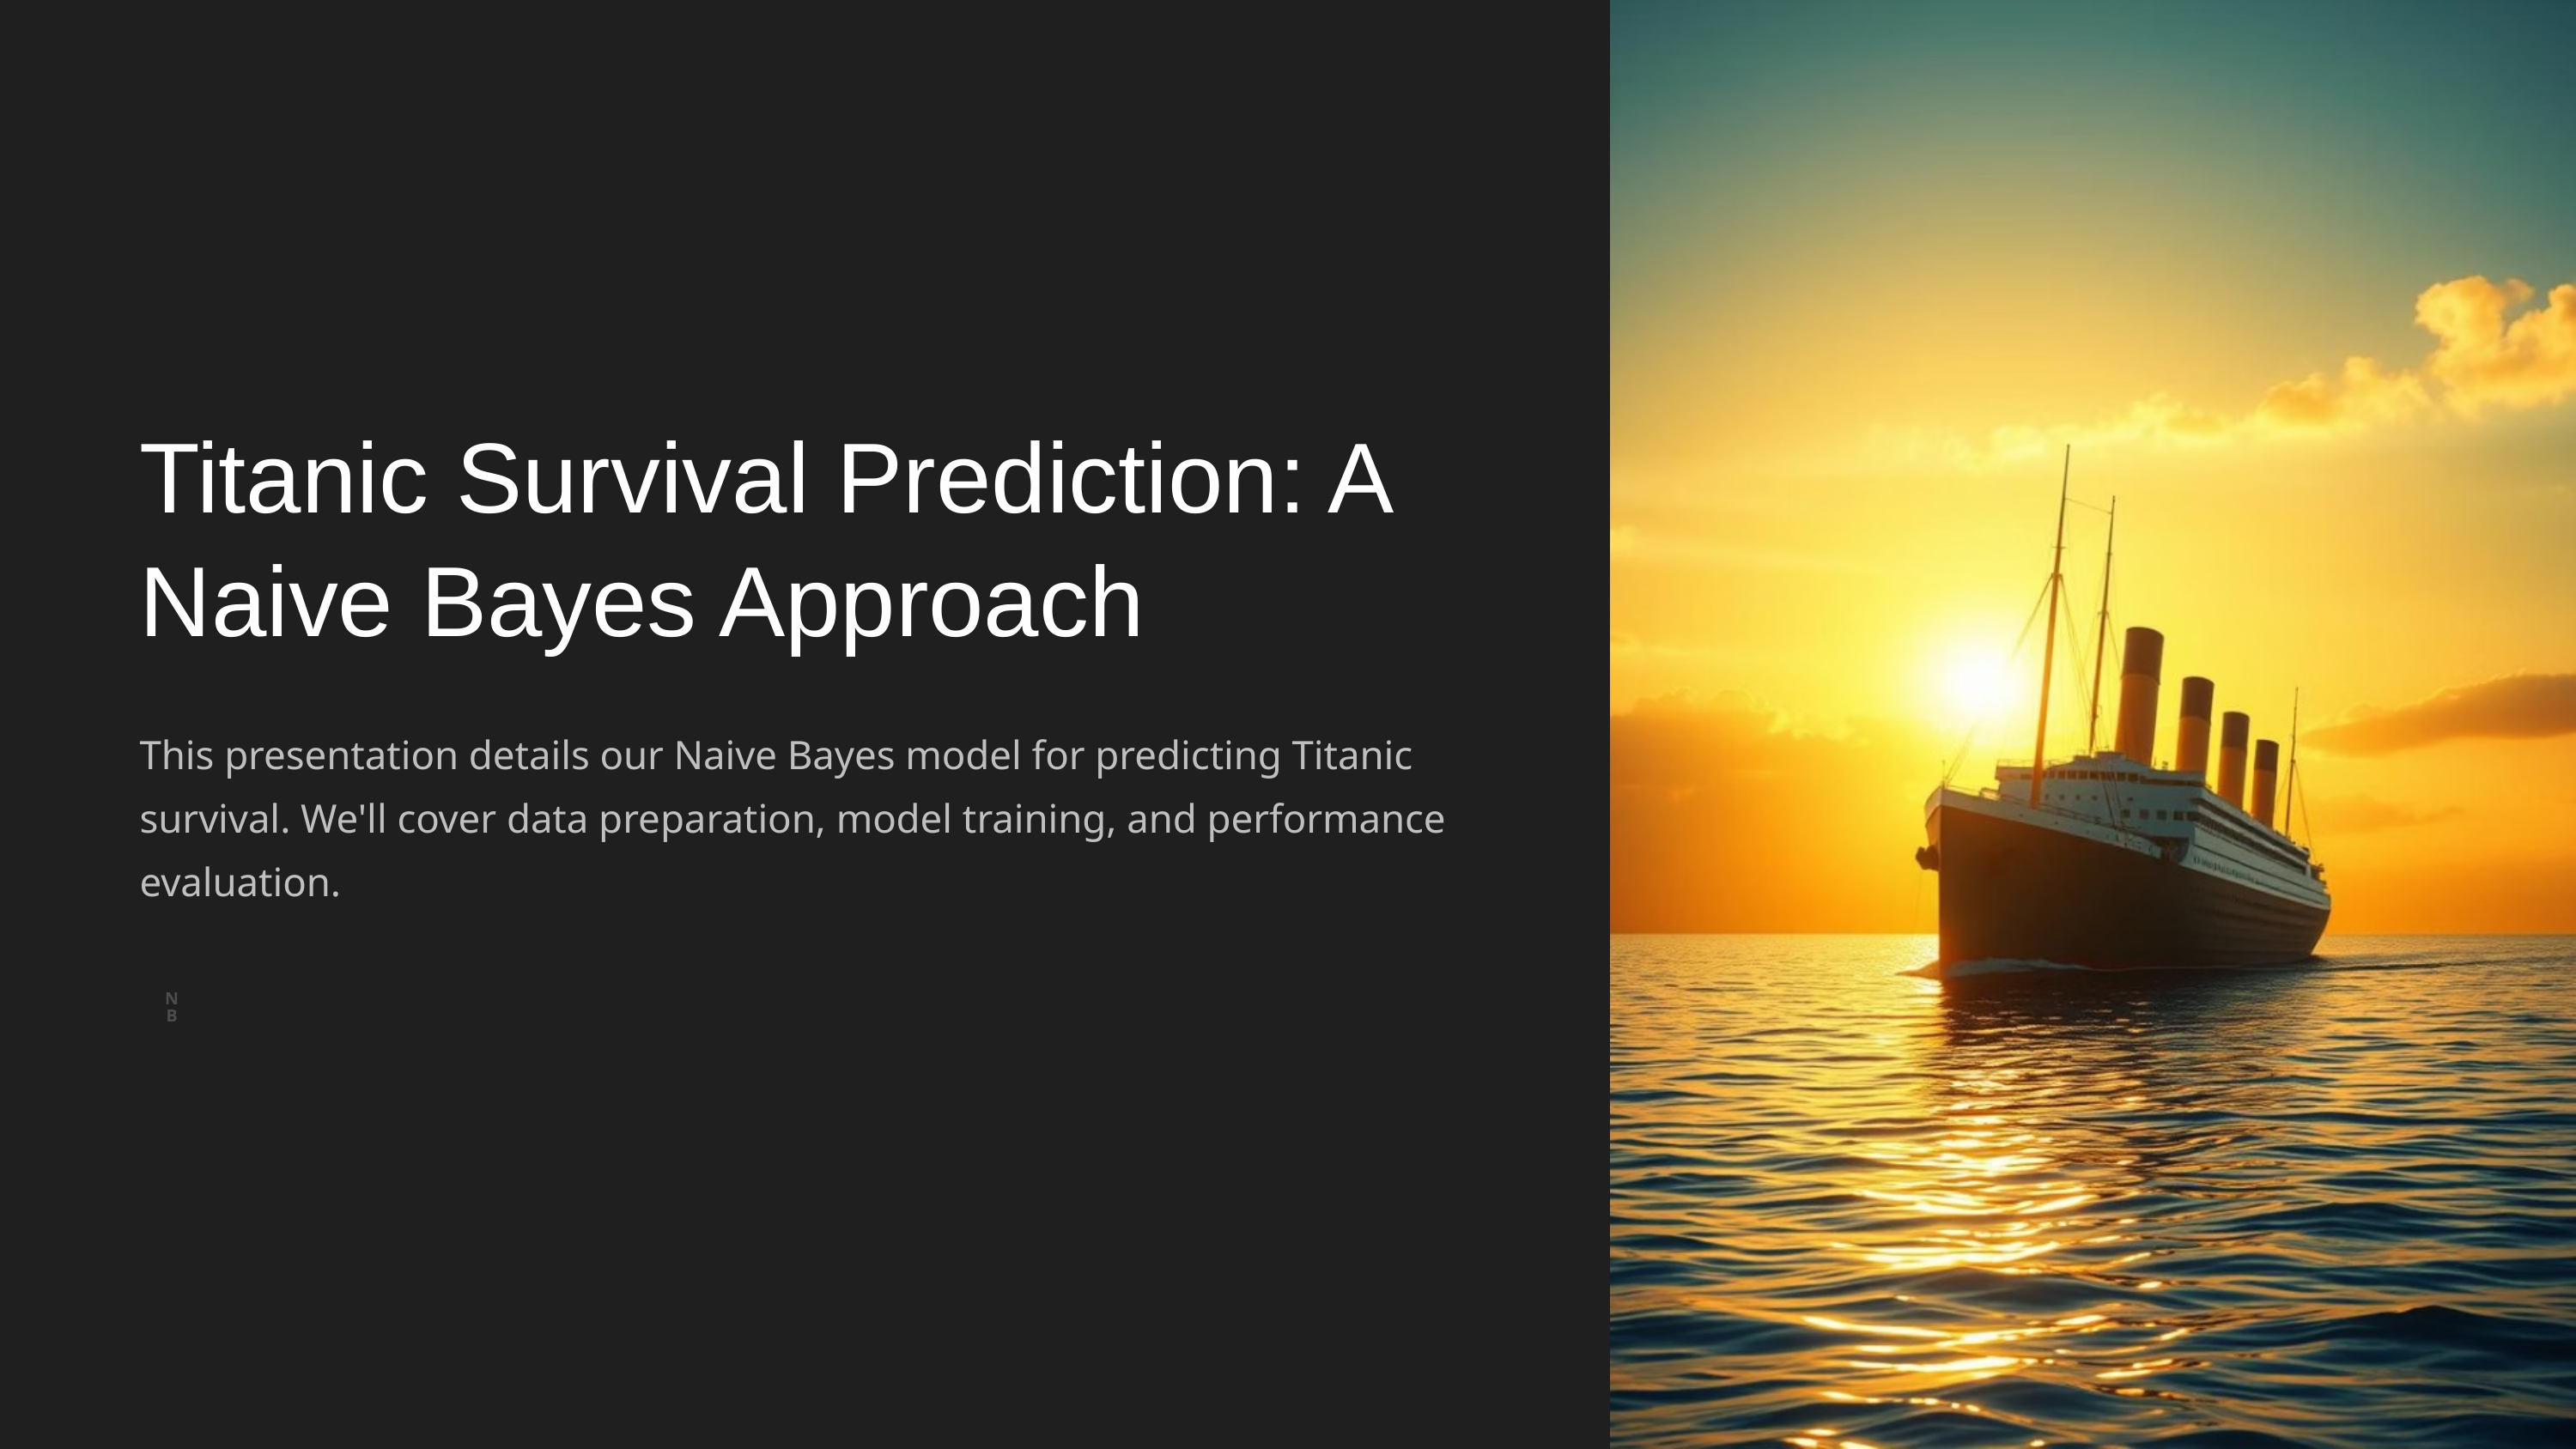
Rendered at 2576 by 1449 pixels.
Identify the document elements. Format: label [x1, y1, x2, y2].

text_box [0, 0, 2576, 1449]
